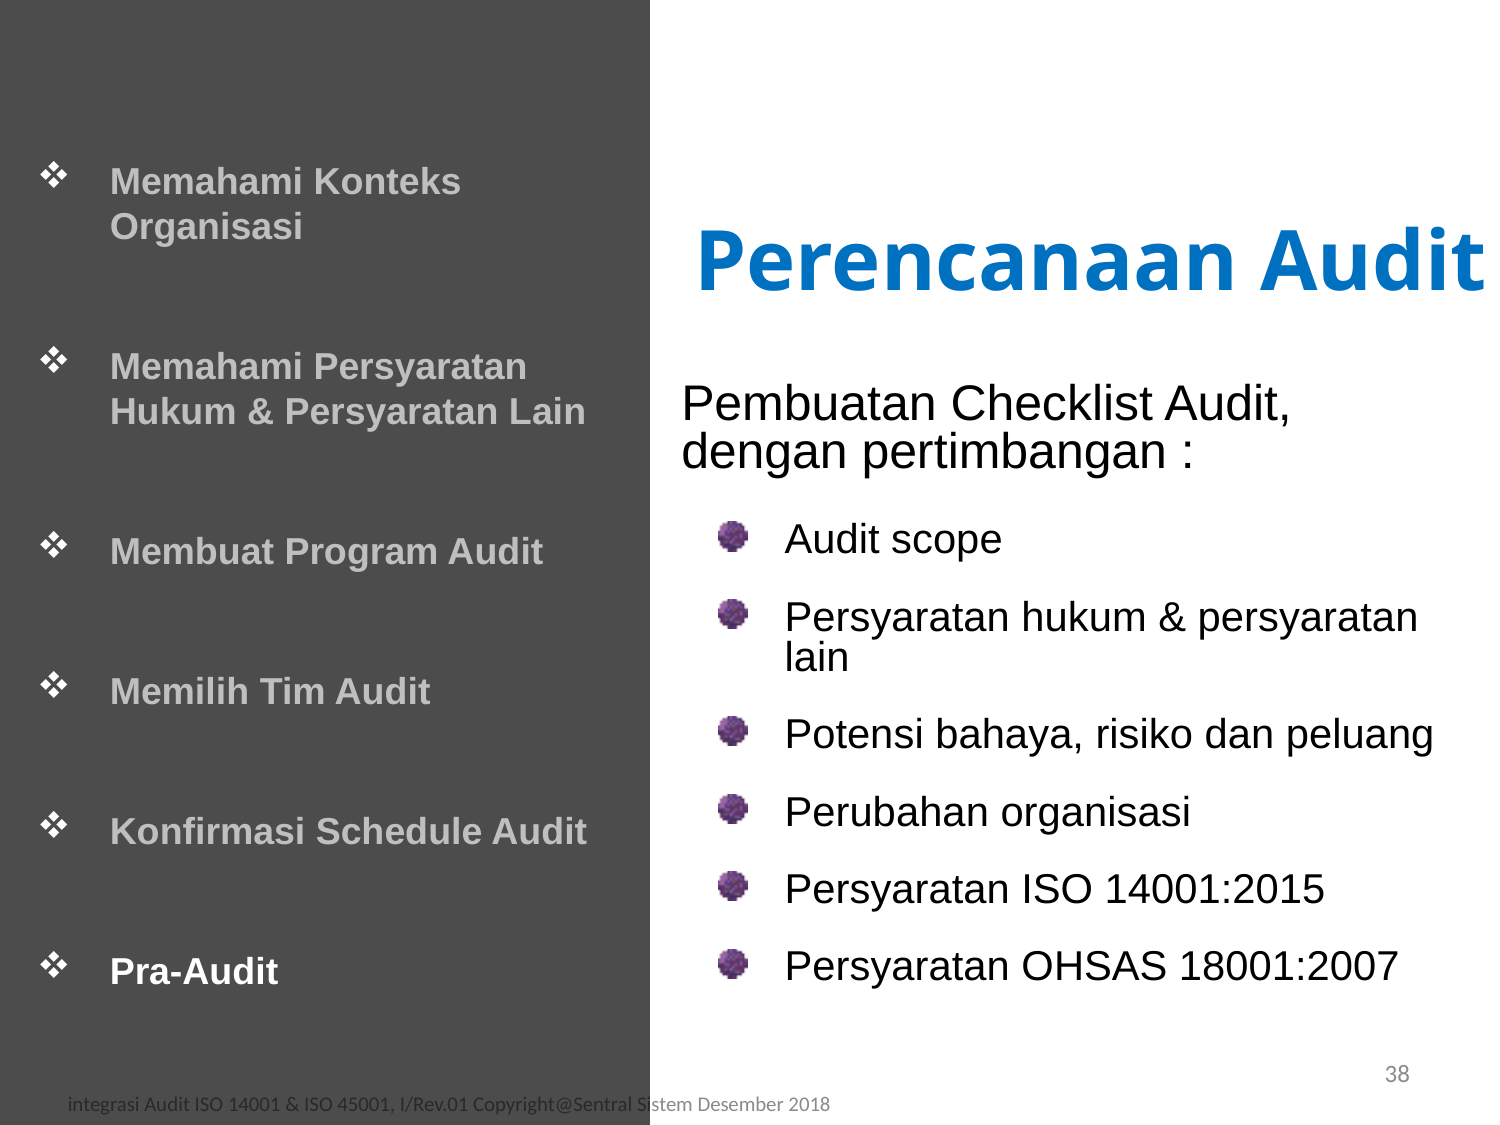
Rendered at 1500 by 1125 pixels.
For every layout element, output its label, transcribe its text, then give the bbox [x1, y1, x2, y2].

picture [718, 871, 748, 901]
text_box Memahami Konteks Organisasi Memahami Persyaratan Hukum & Persyaratan Lain Membuat Program Audit Memilih Tim Audit Konfirmasi Schedule Audit Pra-Audit [12, 149, 613, 1050]
text_box Perencanaan Audit [679, 200, 1500, 315]
picture [718, 521, 748, 552]
text_box Pembuatan Checklist Audit, dengan pertimbangan : Audit scope Persyaratan hukum & persyaratan lain Potensi bahaya, risiko dan peluang Perubahan organisasi Persyaratan ISO 14001:2015 Persyaratan OHSAS 18001:2007 [666, 374, 1479, 1125]
picture [718, 794, 748, 824]
slide_number 38 [1074, 1042, 1425, 1103]
footer integrasi Audit ISO 14001 & ISO 45001, I/Rev.01 Copyright@Sentral Sistem Desember 2018 [0, 1072, 900, 1125]
picture [718, 599, 748, 629]
picture [718, 716, 748, 746]
text_box [0, 0, 652, 1072]
picture [718, 949, 748, 979]
